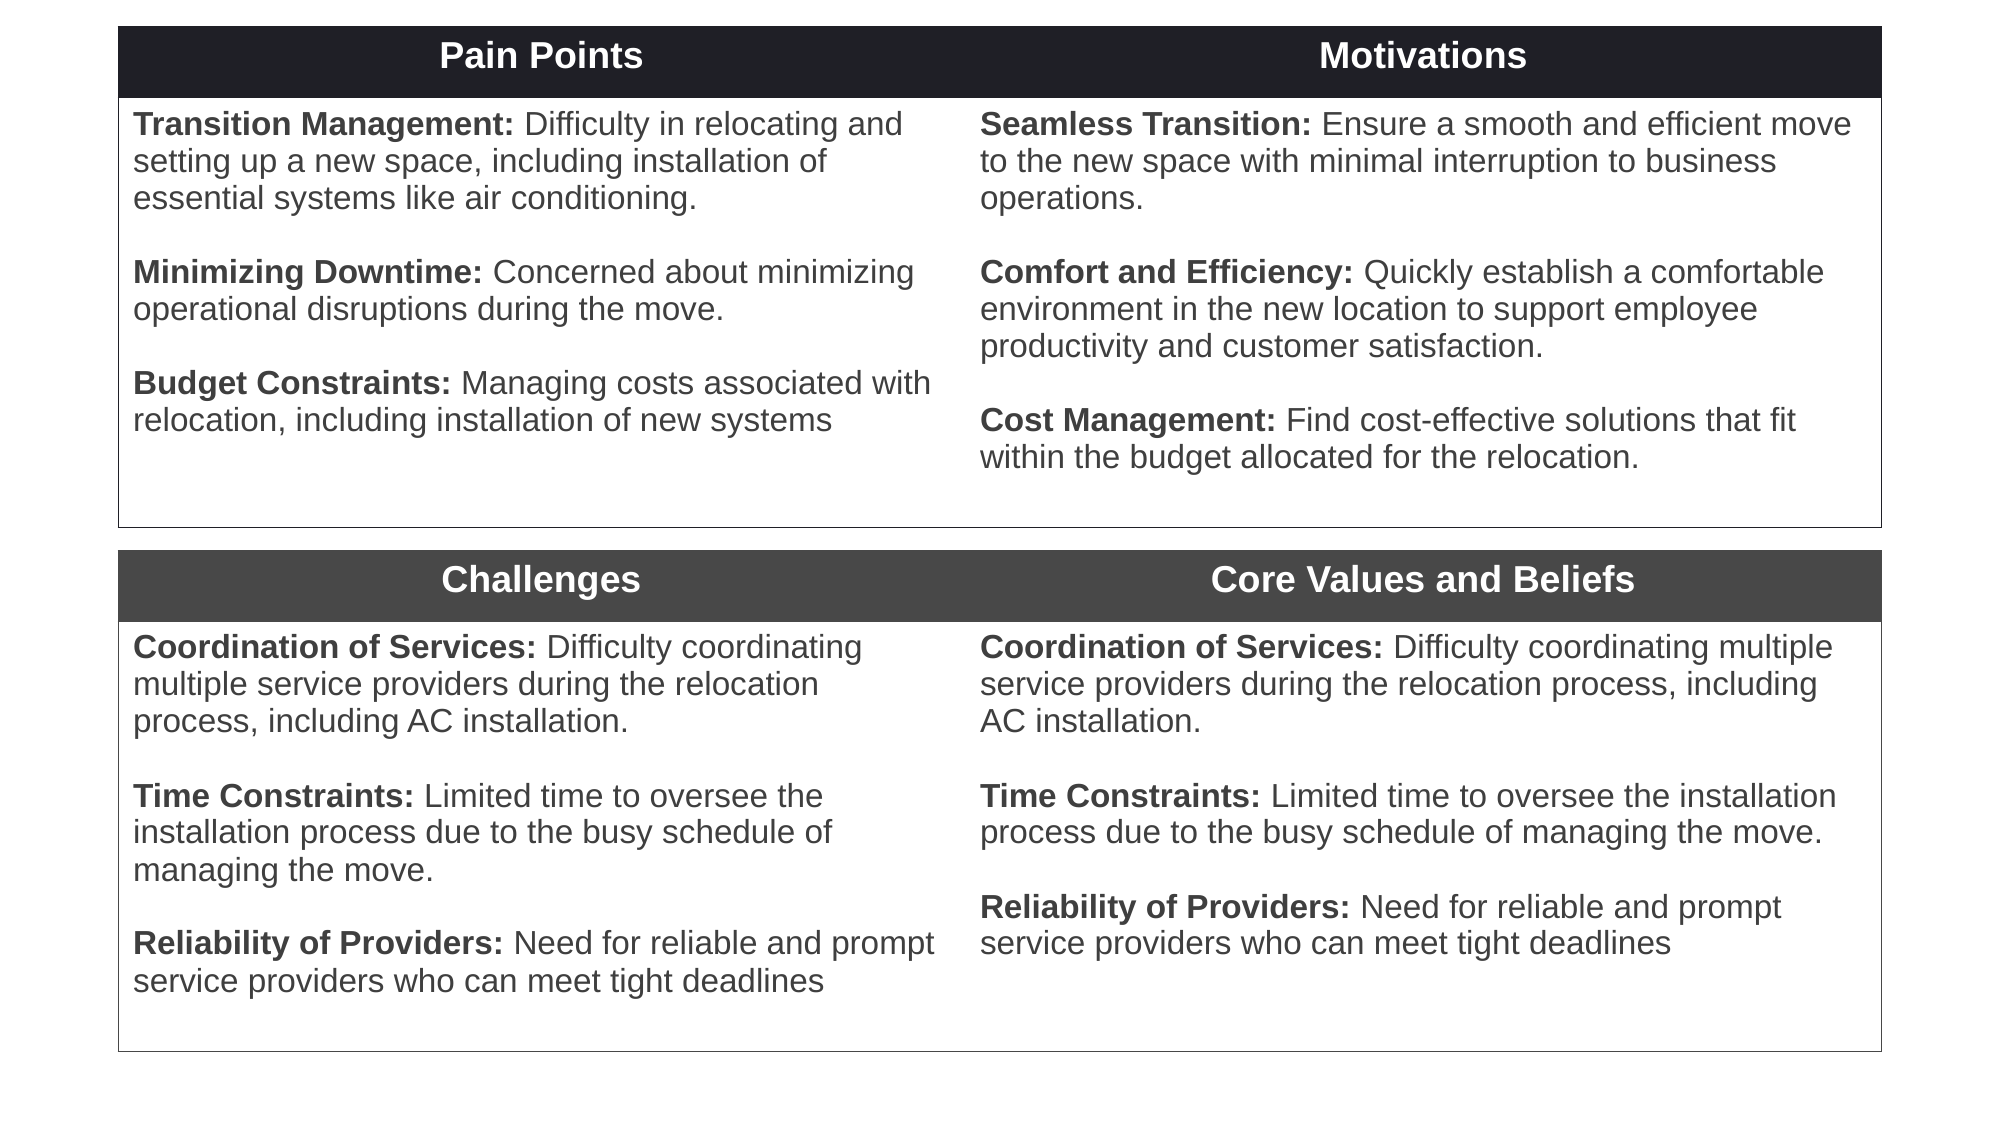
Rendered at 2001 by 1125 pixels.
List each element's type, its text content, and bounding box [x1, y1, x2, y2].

table_cell Coordination of Services: Difficulty coordinating multiple service providers during the relocation process, including AC installation. Time Constraints: Limited time to oversee the installation process due to the busy schedule of managing the move. Reliability of Providers: Need for reliable and prompt service providers who can meet tight deadlines [119, 622, 965, 1051]
table_header Pain Points [119, 27, 965, 97]
table_cell Coordination of Services: Difficulty coordinating multiple service providers during the relocation process, including AC installation. Time Constraints: Limited time to oversee the installation process due to the busy schedule of managing the move. Reliability of Providers: Need for reliable and prompt service providers who can meet tight deadlines [965, 622, 1881, 1051]
table_header Core Values and Beliefs [965, 551, 1881, 621]
table_header Challenges [119, 551, 965, 621]
table_header Motivations [965, 27, 1881, 97]
table_cell Transition Management: Difficulty in relocating and setting up a new space, including installation of essential systems like air conditioning. Minimizing Downtime: Concerned about minimizing operational disruptions during the move. Budget Constraints: Managing costs associated with relocation, including installation of new systems [119, 98, 965, 527]
table_cell Seamless Transition: Ensure a smooth and efficient move to the new space with minimal interruption to business operations. Comfort and Efficiency: Quickly establish a comfortable environment in the new location to support employee productivity and customer satisfaction. Cost Management: Find cost-effective solutions that fit within the budget allocated for the relocation. [965, 98, 1881, 527]
